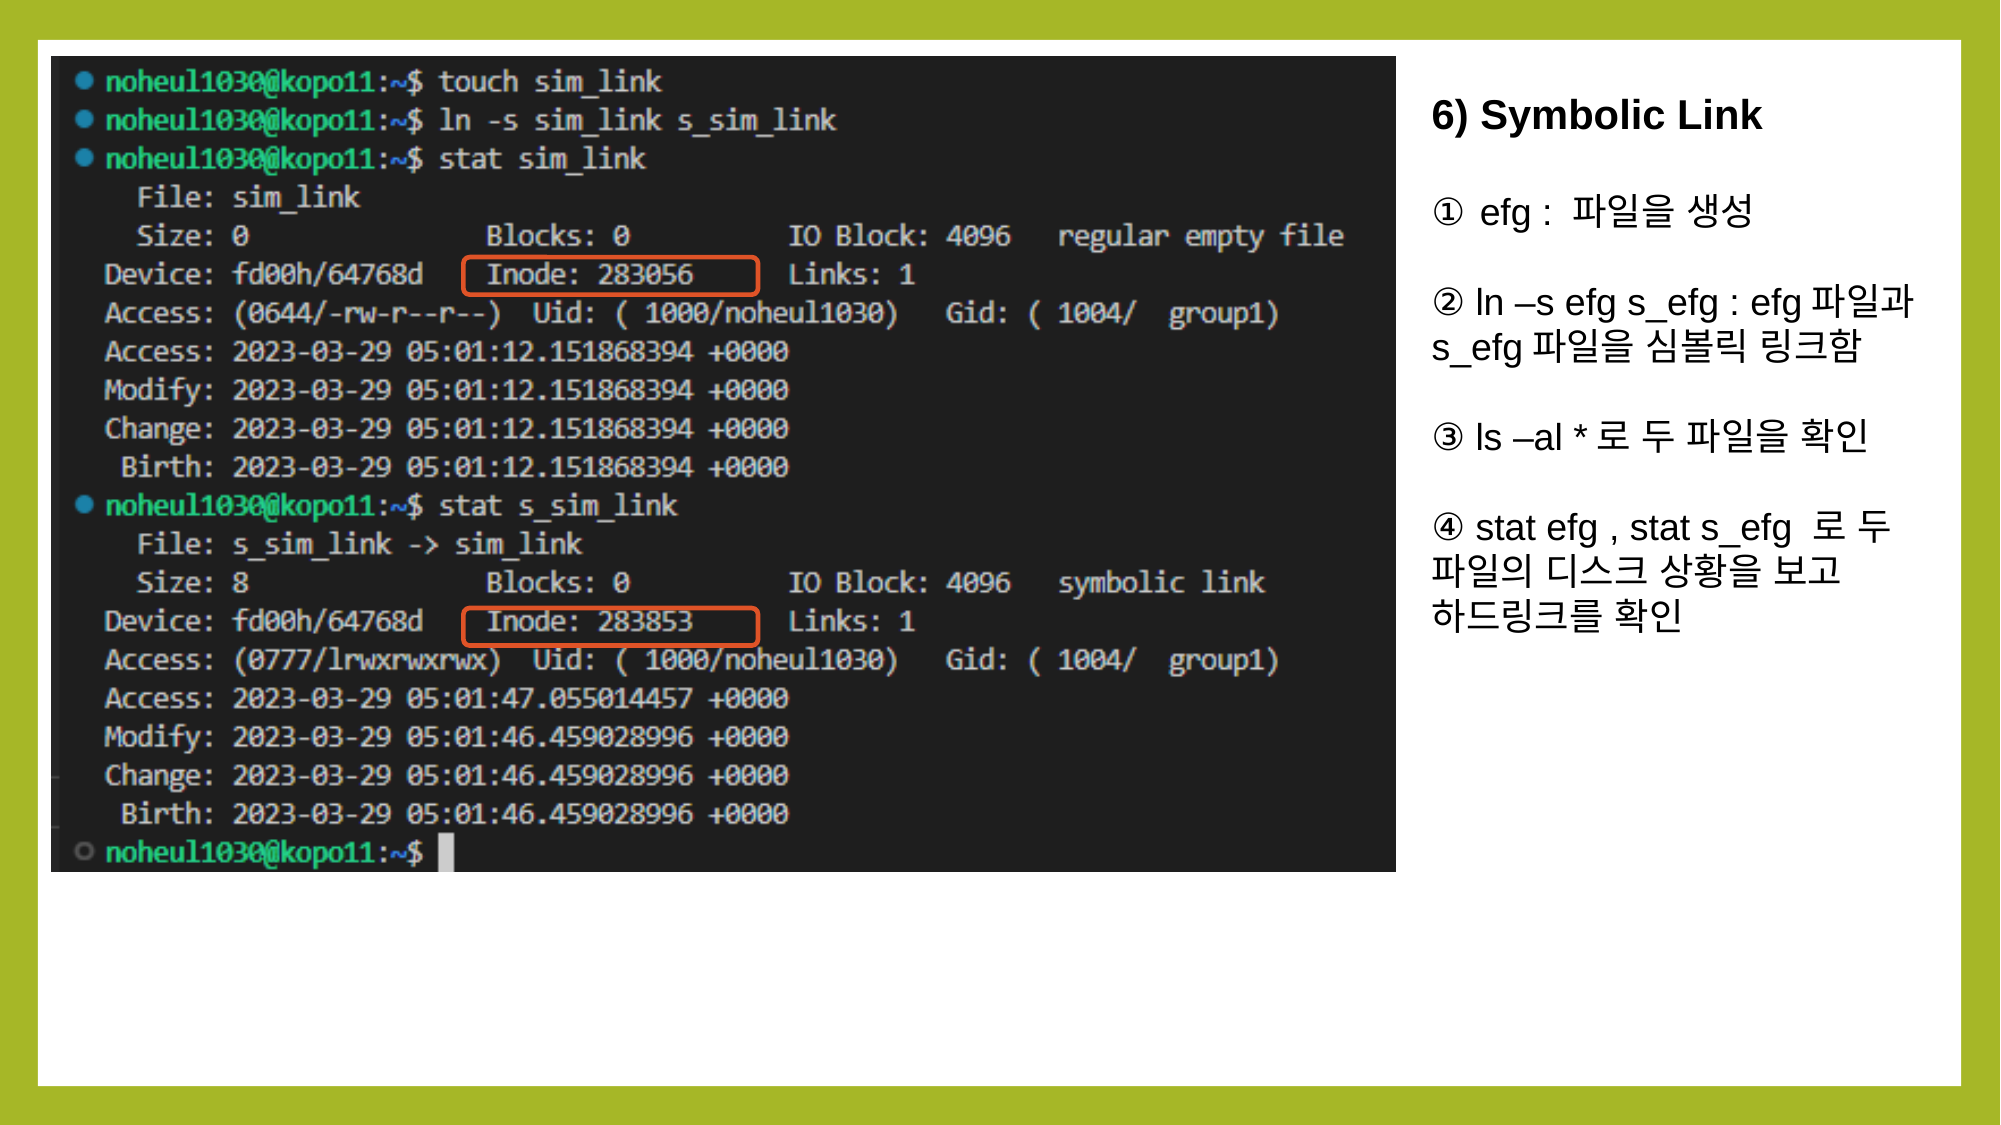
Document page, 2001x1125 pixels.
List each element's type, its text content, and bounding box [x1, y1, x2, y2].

text_box 6) Symbolic Link ① efg : 파일을 생성 ② ln –s efg s_efg : efg파일과 s_efg파일을 심볼릭 링크함 ③ ls –al *로 두 파일을 확인 ④ stat efg , stat s_efg 로 두 파일의 디스크 상황을 보고 하드링크를 확인 [1416, 80, 1932, 691]
picture [51, 55, 1396, 873]
